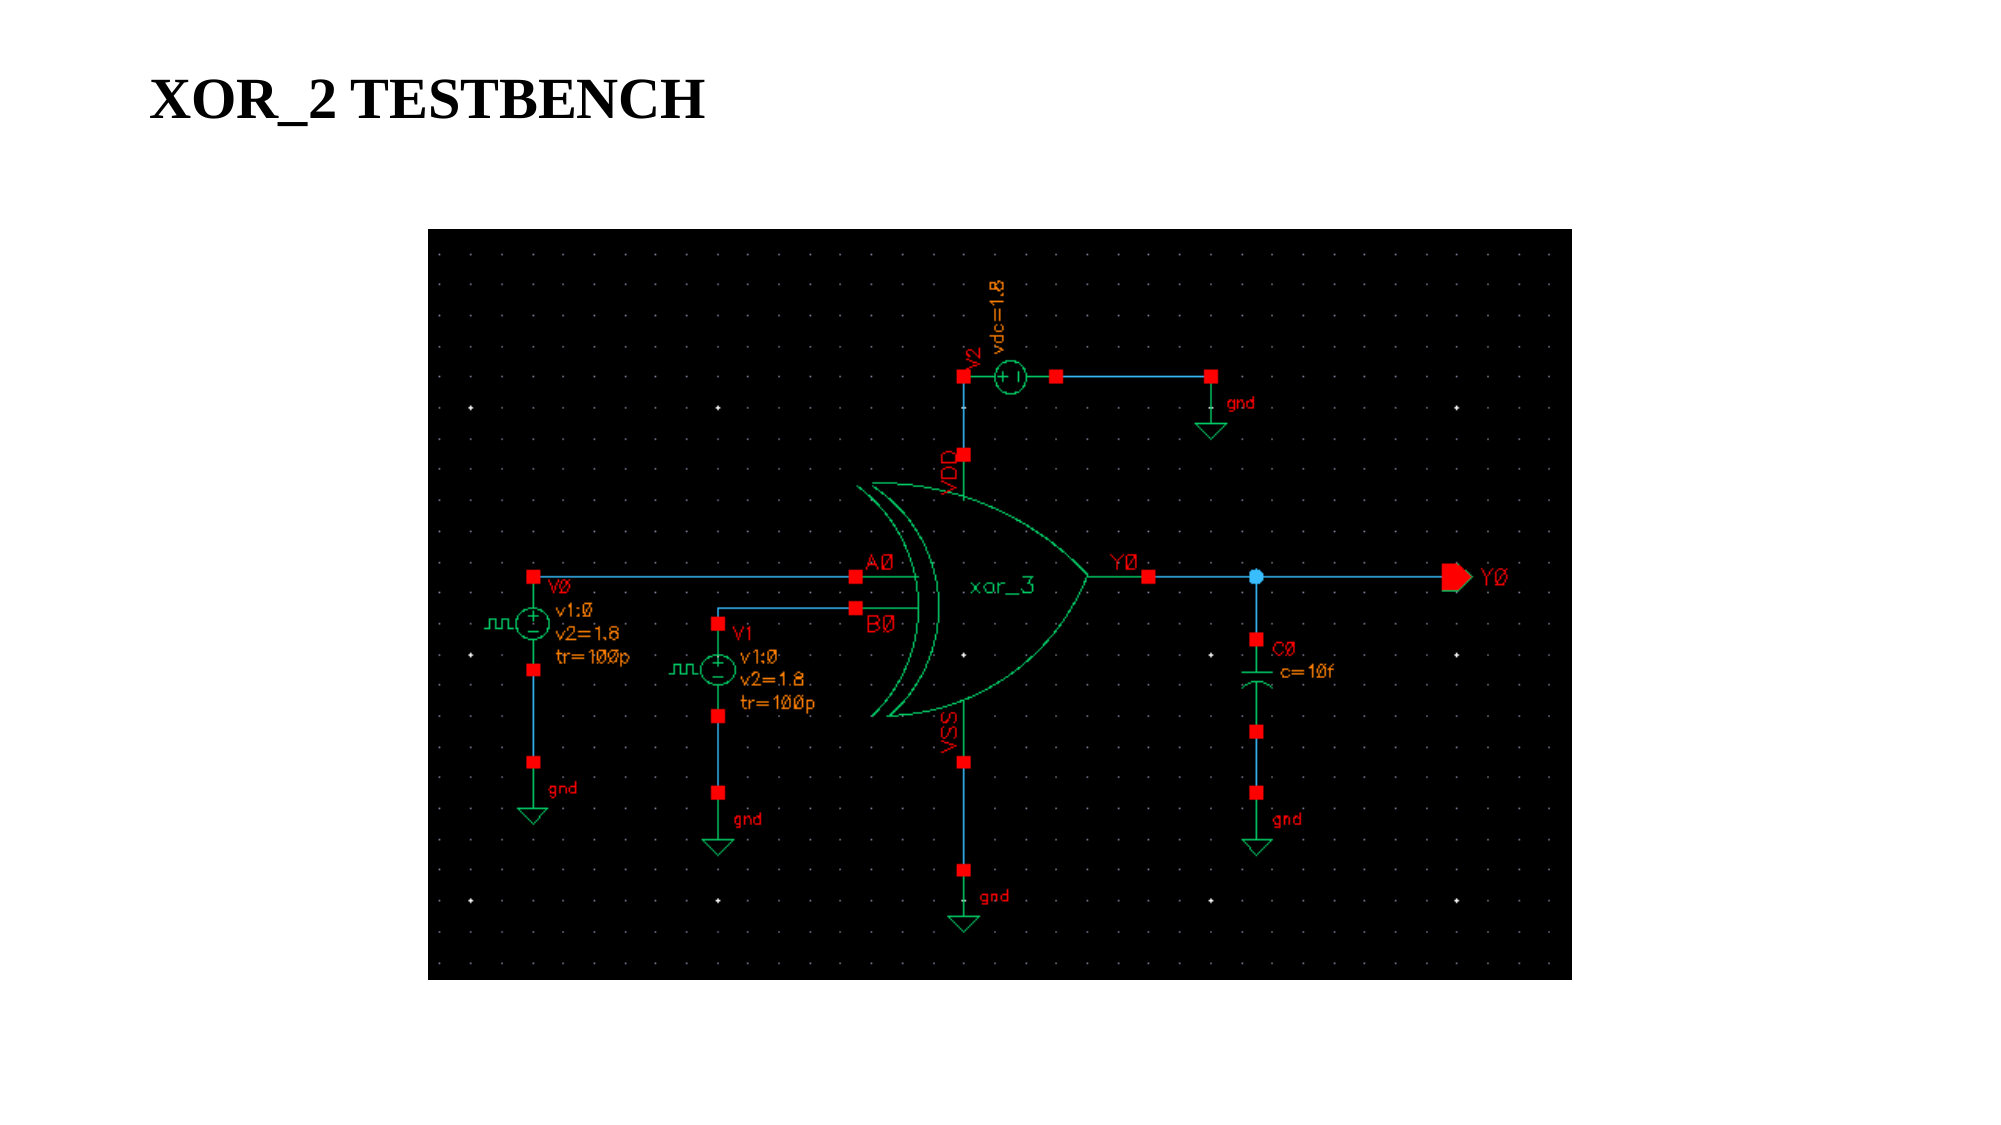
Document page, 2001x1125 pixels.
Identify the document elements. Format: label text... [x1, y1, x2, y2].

picture [428, 228, 1572, 980]
text_box XOR_2 TESTBENCH [134, 52, 1866, 138]
